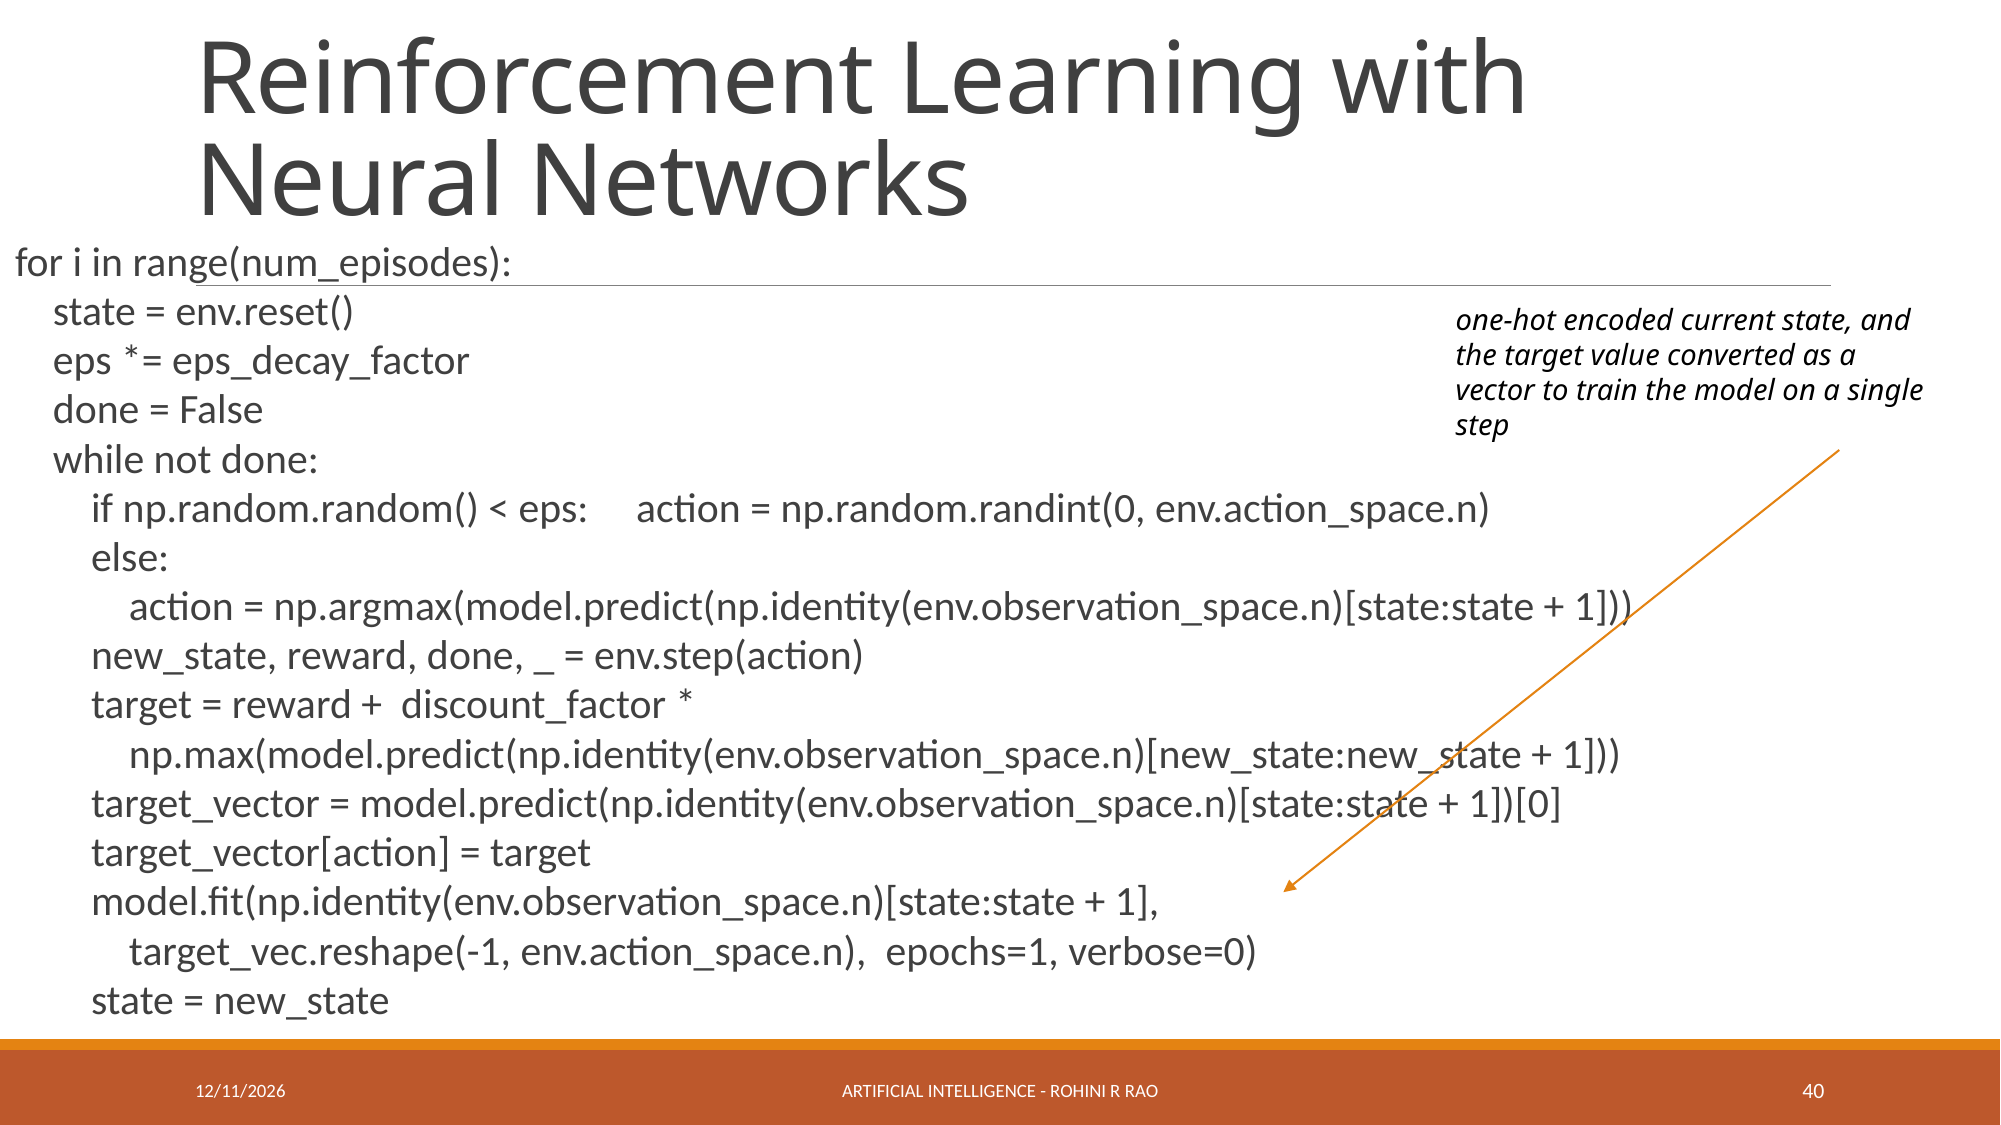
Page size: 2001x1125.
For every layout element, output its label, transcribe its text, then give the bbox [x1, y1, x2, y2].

list for i in range(num_episodes): state = env.reset() eps *= eps_decay_factor done = False while not done: if np.random.random() < eps: action = np.random.randint(0, env.action_space.n) else: action = np.argmax(model.predict(np.identity(env.observation_space.n)[state:state + 1])) new_state, reward, done, _ = env.step(action) target = reward + discount_factor * np.max(model.predict(np.identity(env.observation_space.n)[new_state:new_state + 1])) target_vector = model.predict(np.identity(env.observation_space.n)[state:state + 1])[0] target_vector[action] = target model.fit(np.identity(env.observation_space.n)[state:state + 1], target_vec.reshape(-1, env.action_space.n), epochs=1, verbose=0) state = new_state [0, 232, 1650, 1031]
slide_number 40 [1624, 1059, 1840, 1120]
title Reinforcement Learning with Neural Networks [180, 5, 1830, 244]
text_box one-hot encoded current state, and the target value converted as a vector to train the model on a single step [1440, 293, 1941, 449]
footer Artificial Intelligence - Rohini R Rao [604, 1059, 1396, 1120]
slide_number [180, 1059, 586, 1120]
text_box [1282, 449, 1840, 893]
